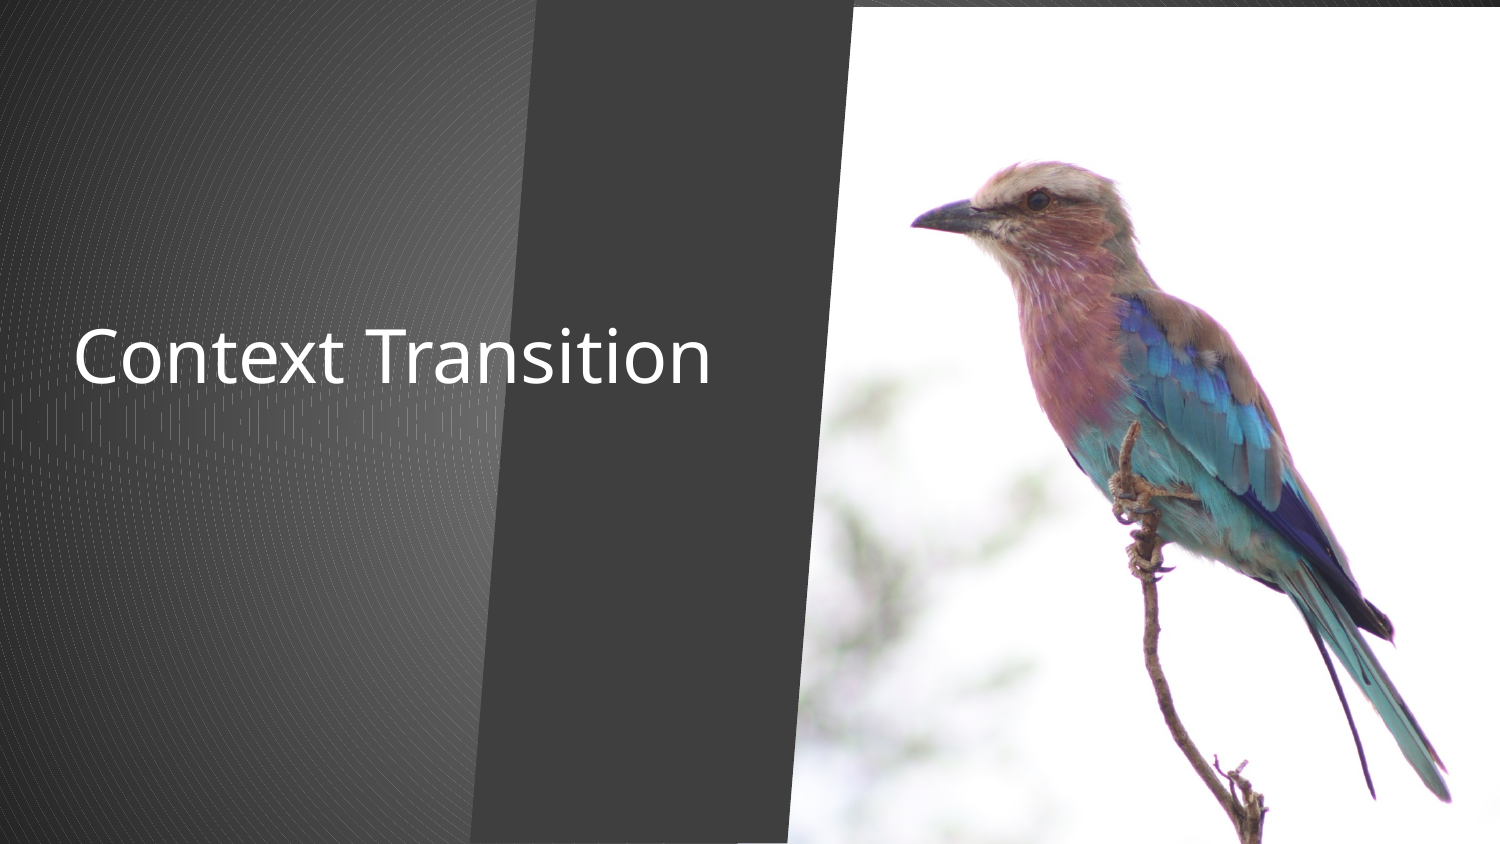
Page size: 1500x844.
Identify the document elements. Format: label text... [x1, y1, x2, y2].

title Context Transition [57, 318, 731, 615]
picture [788, 7, 1500, 844]
